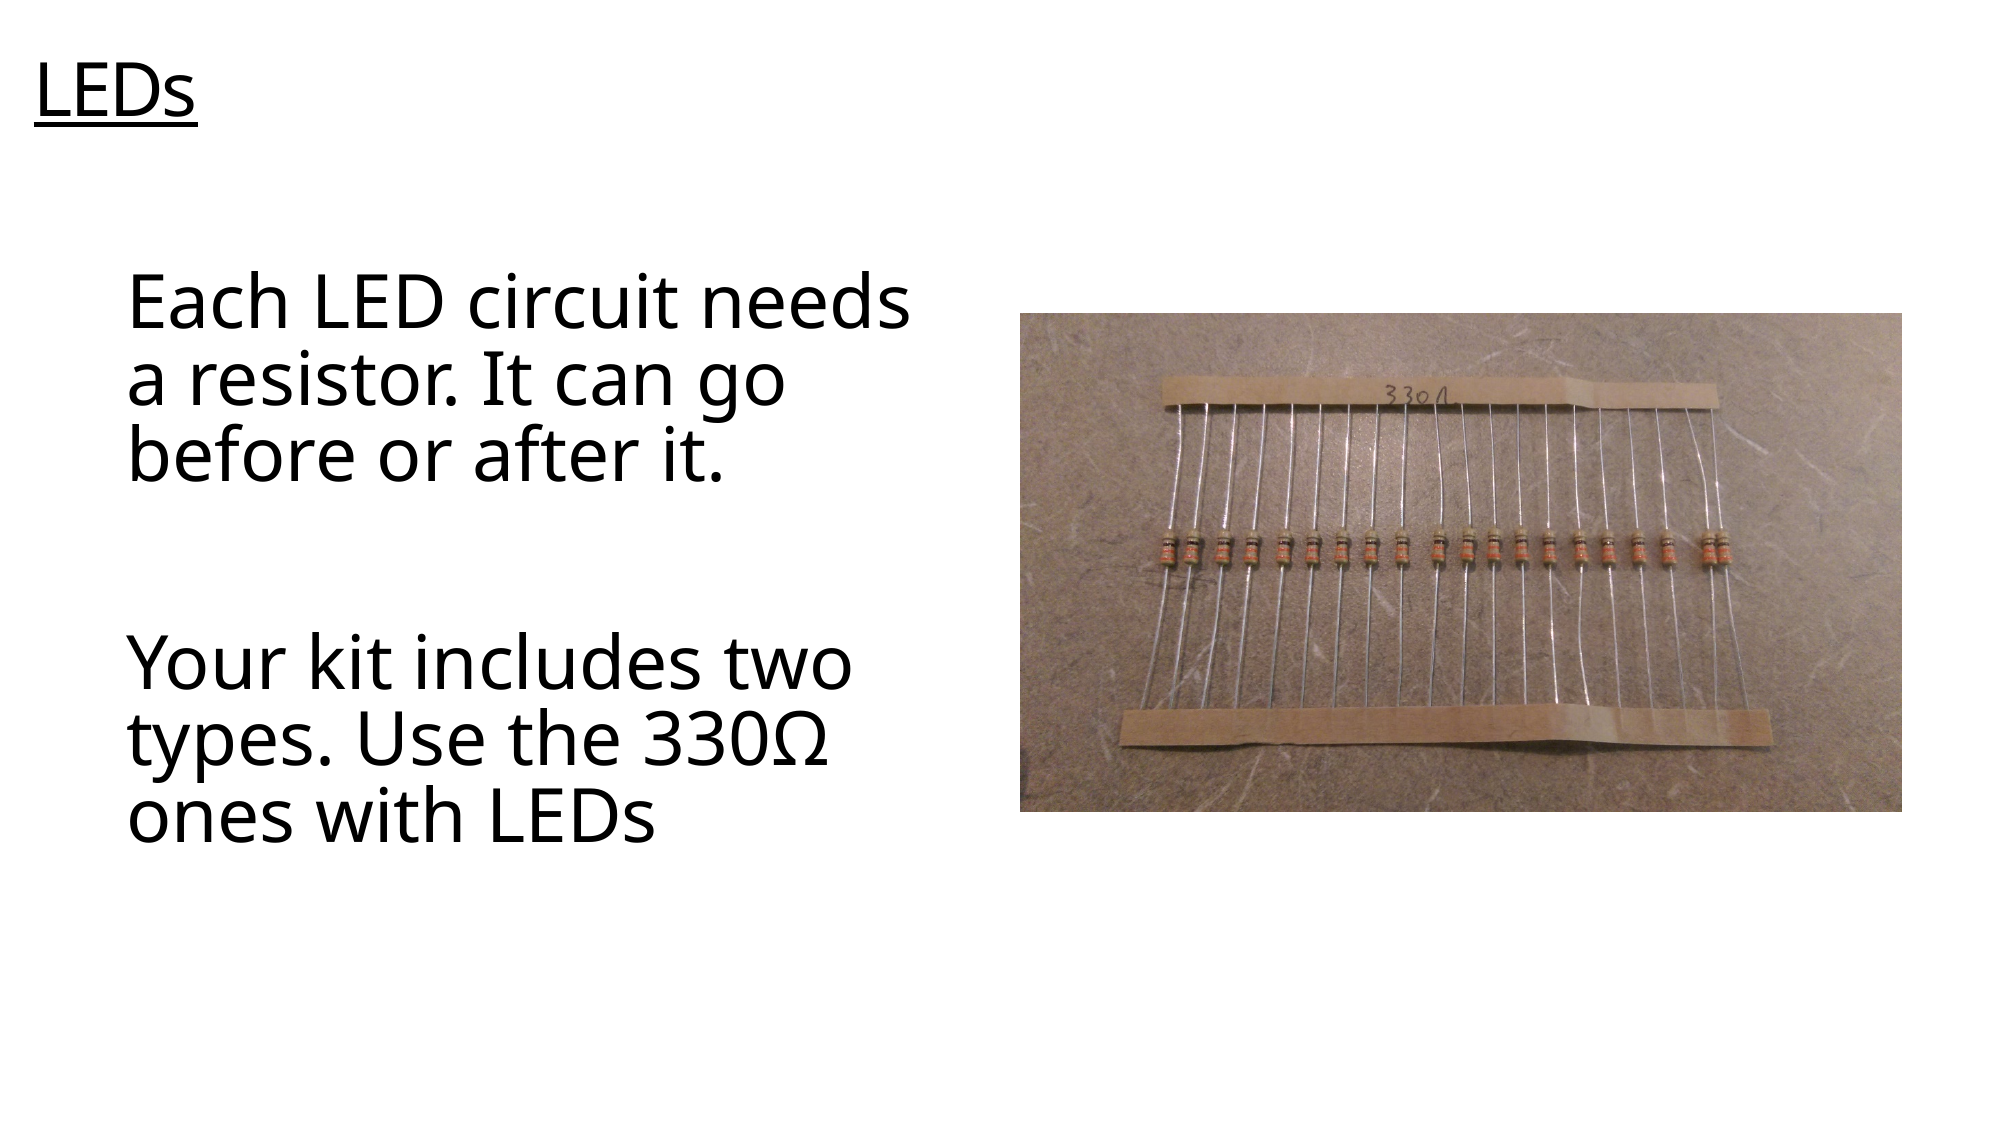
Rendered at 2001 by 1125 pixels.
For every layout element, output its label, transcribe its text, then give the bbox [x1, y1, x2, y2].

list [1020, 313, 1902, 812]
list Each LED circuit needs a resistor. It can go before or after it. Your kit includes two types. Use the 330Ω ones with LEDs [111, 179, 986, 946]
title LEDs [18, 6, 1875, 180]
